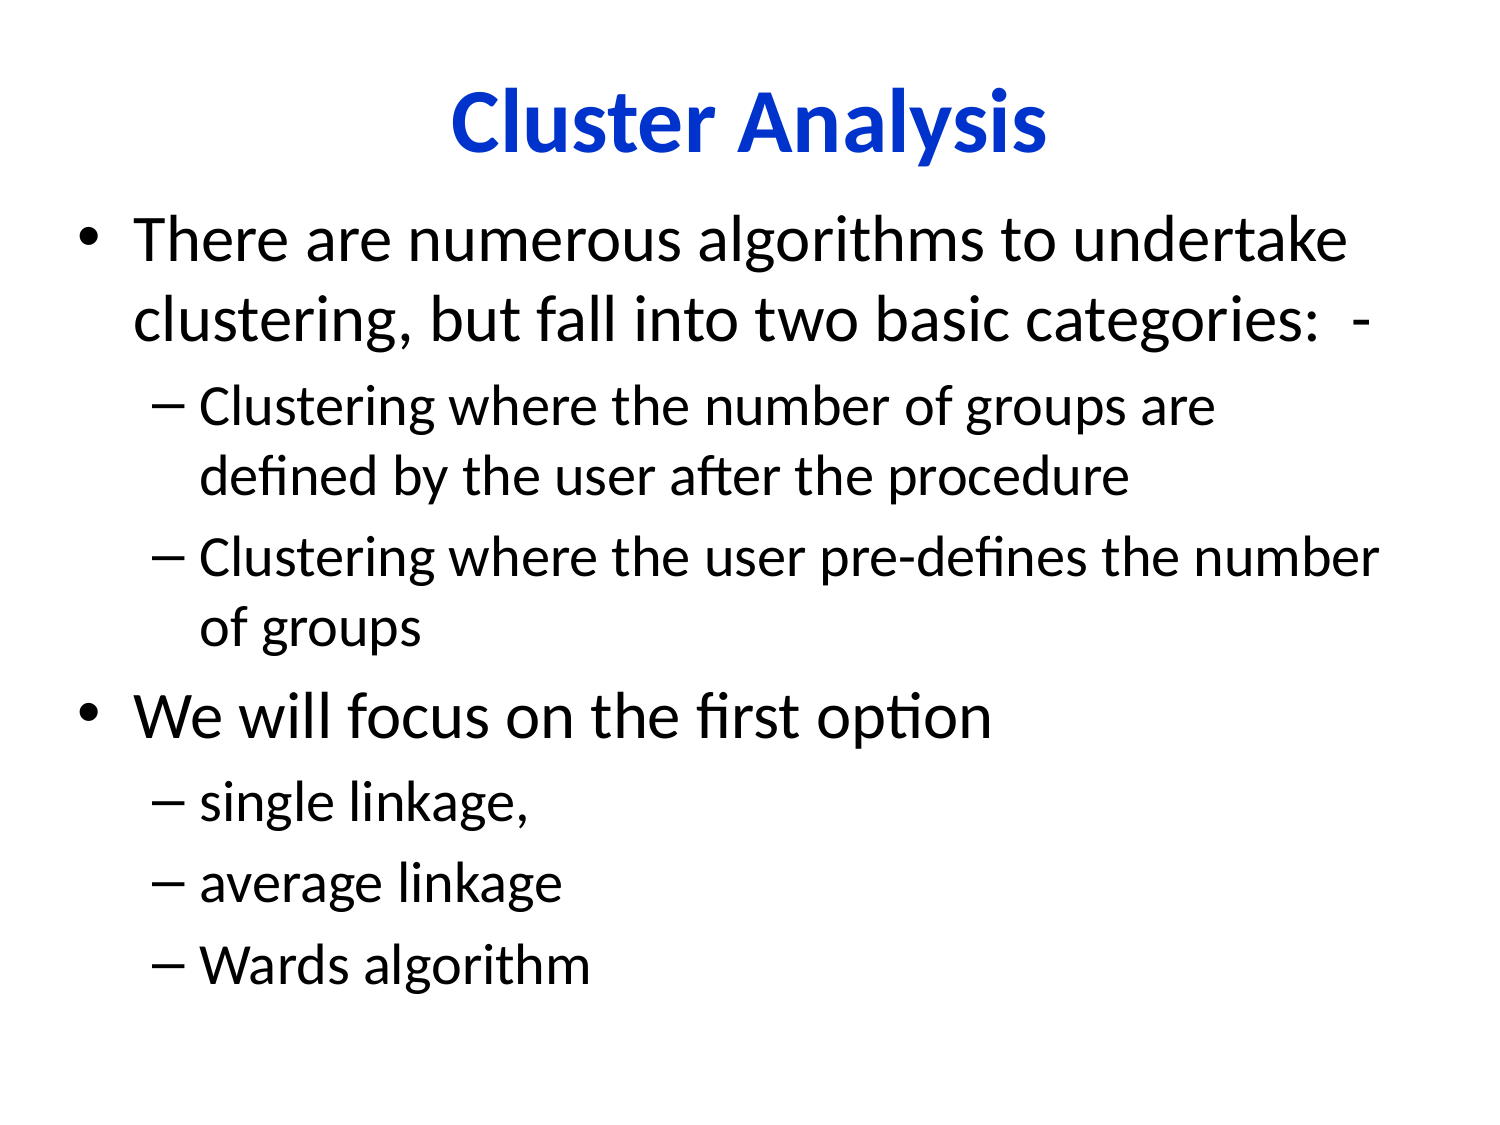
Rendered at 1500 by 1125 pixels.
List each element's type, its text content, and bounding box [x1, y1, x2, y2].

list There are numerous algorithms to undertake clustering, but fall into two basic categories: - Clustering where the number of groups are defined by the user after the procedure Clustering where the user pre-defines the number of groups We will focus on the first option single linkage, average linkage Wards algorithm [62, 187, 1425, 1005]
title Cluster Analysis [75, 45, 1425, 187]
